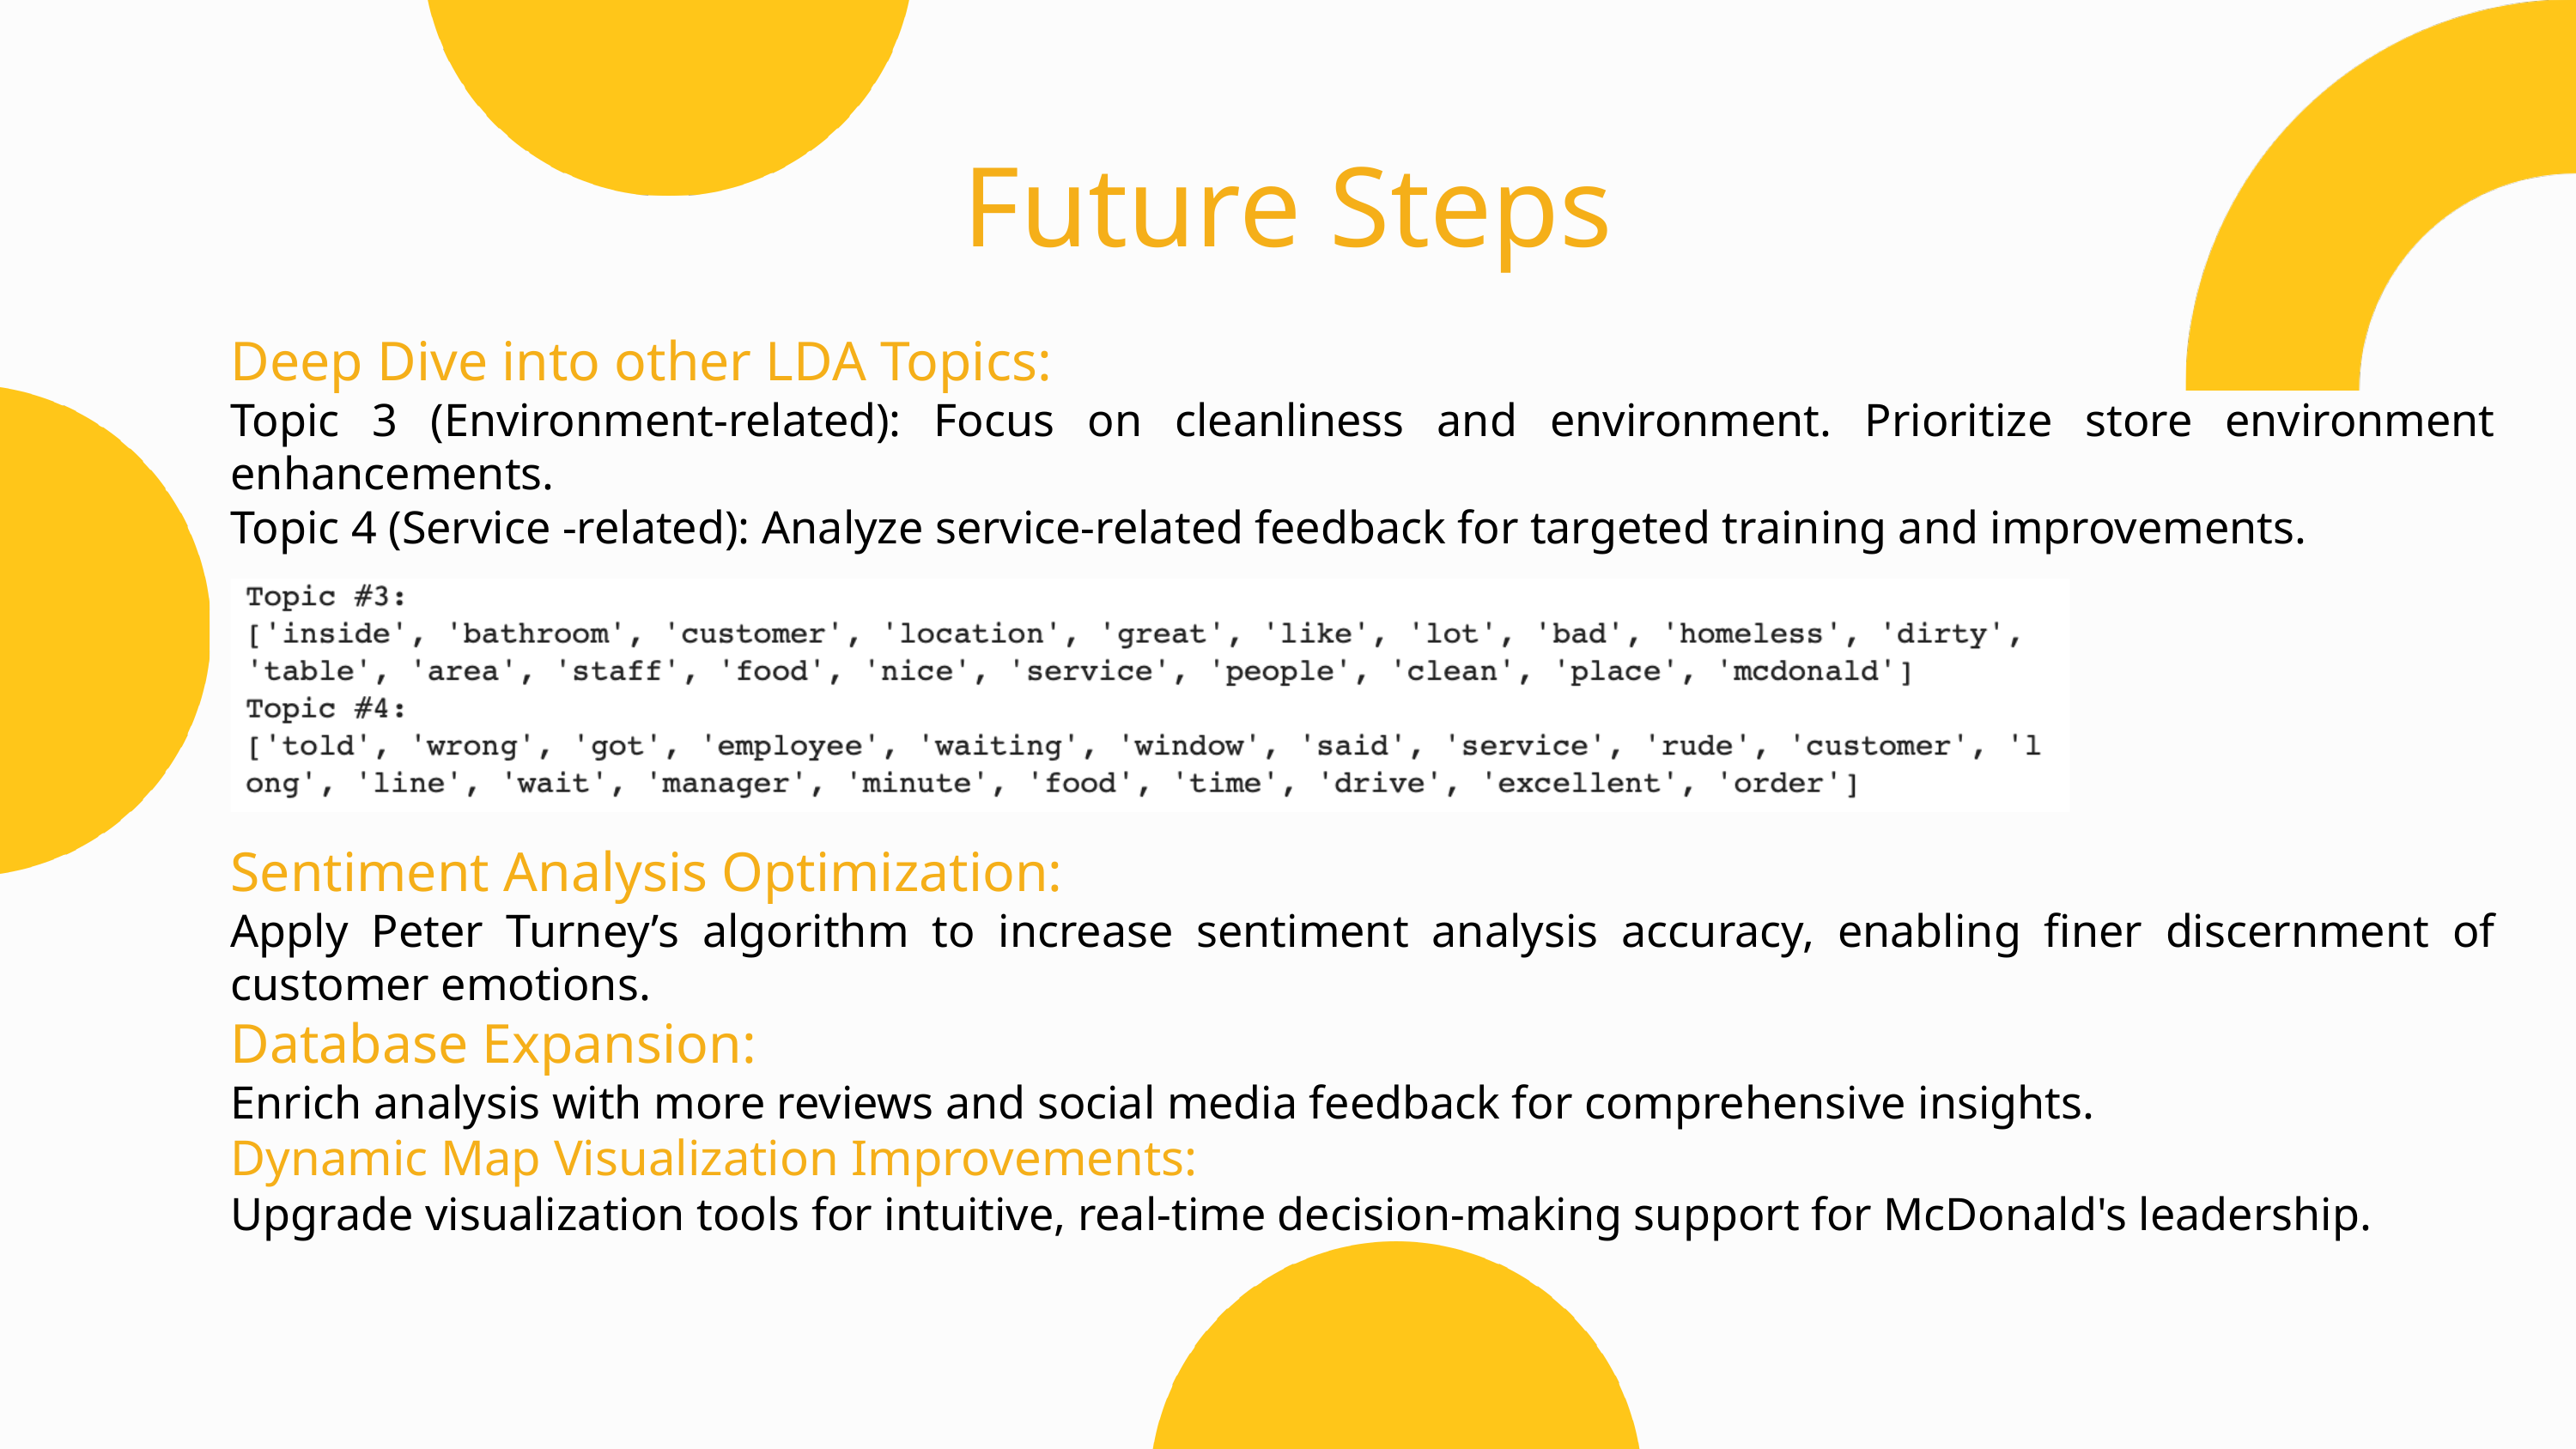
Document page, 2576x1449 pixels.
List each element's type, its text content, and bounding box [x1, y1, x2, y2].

text_box [1150, 1241, 1642, 1449]
text_box [422, 0, 914, 136]
text_box [0, 385, 210, 876]
text_box Future Steps [323, 136, 2253, 270]
text_box Deep Dive into other LDA Topics: Topic 3 (Environment-related): Focus on cleanliness and environment. Prioritize store environment enhancements. Topic 4 (Service -related): Analyze service-related feedback for targeted training and improvements. Sentiment Analysis Optimization: Apply Peter Turney’s algorithm to increase sentiment analysis accuracy, enabling finer discernment of customer emotions. Database Expansion: Enrich analysis with more reviews and social media feedback for comprehensive insights. Dynamic Map Visualization Improvements: Upgrade visualization tools for intuitive, real-time decision-making support for McDonald's leadership. [230, 327, 2497, 1240]
text_box [2185, 0, 2576, 391]
